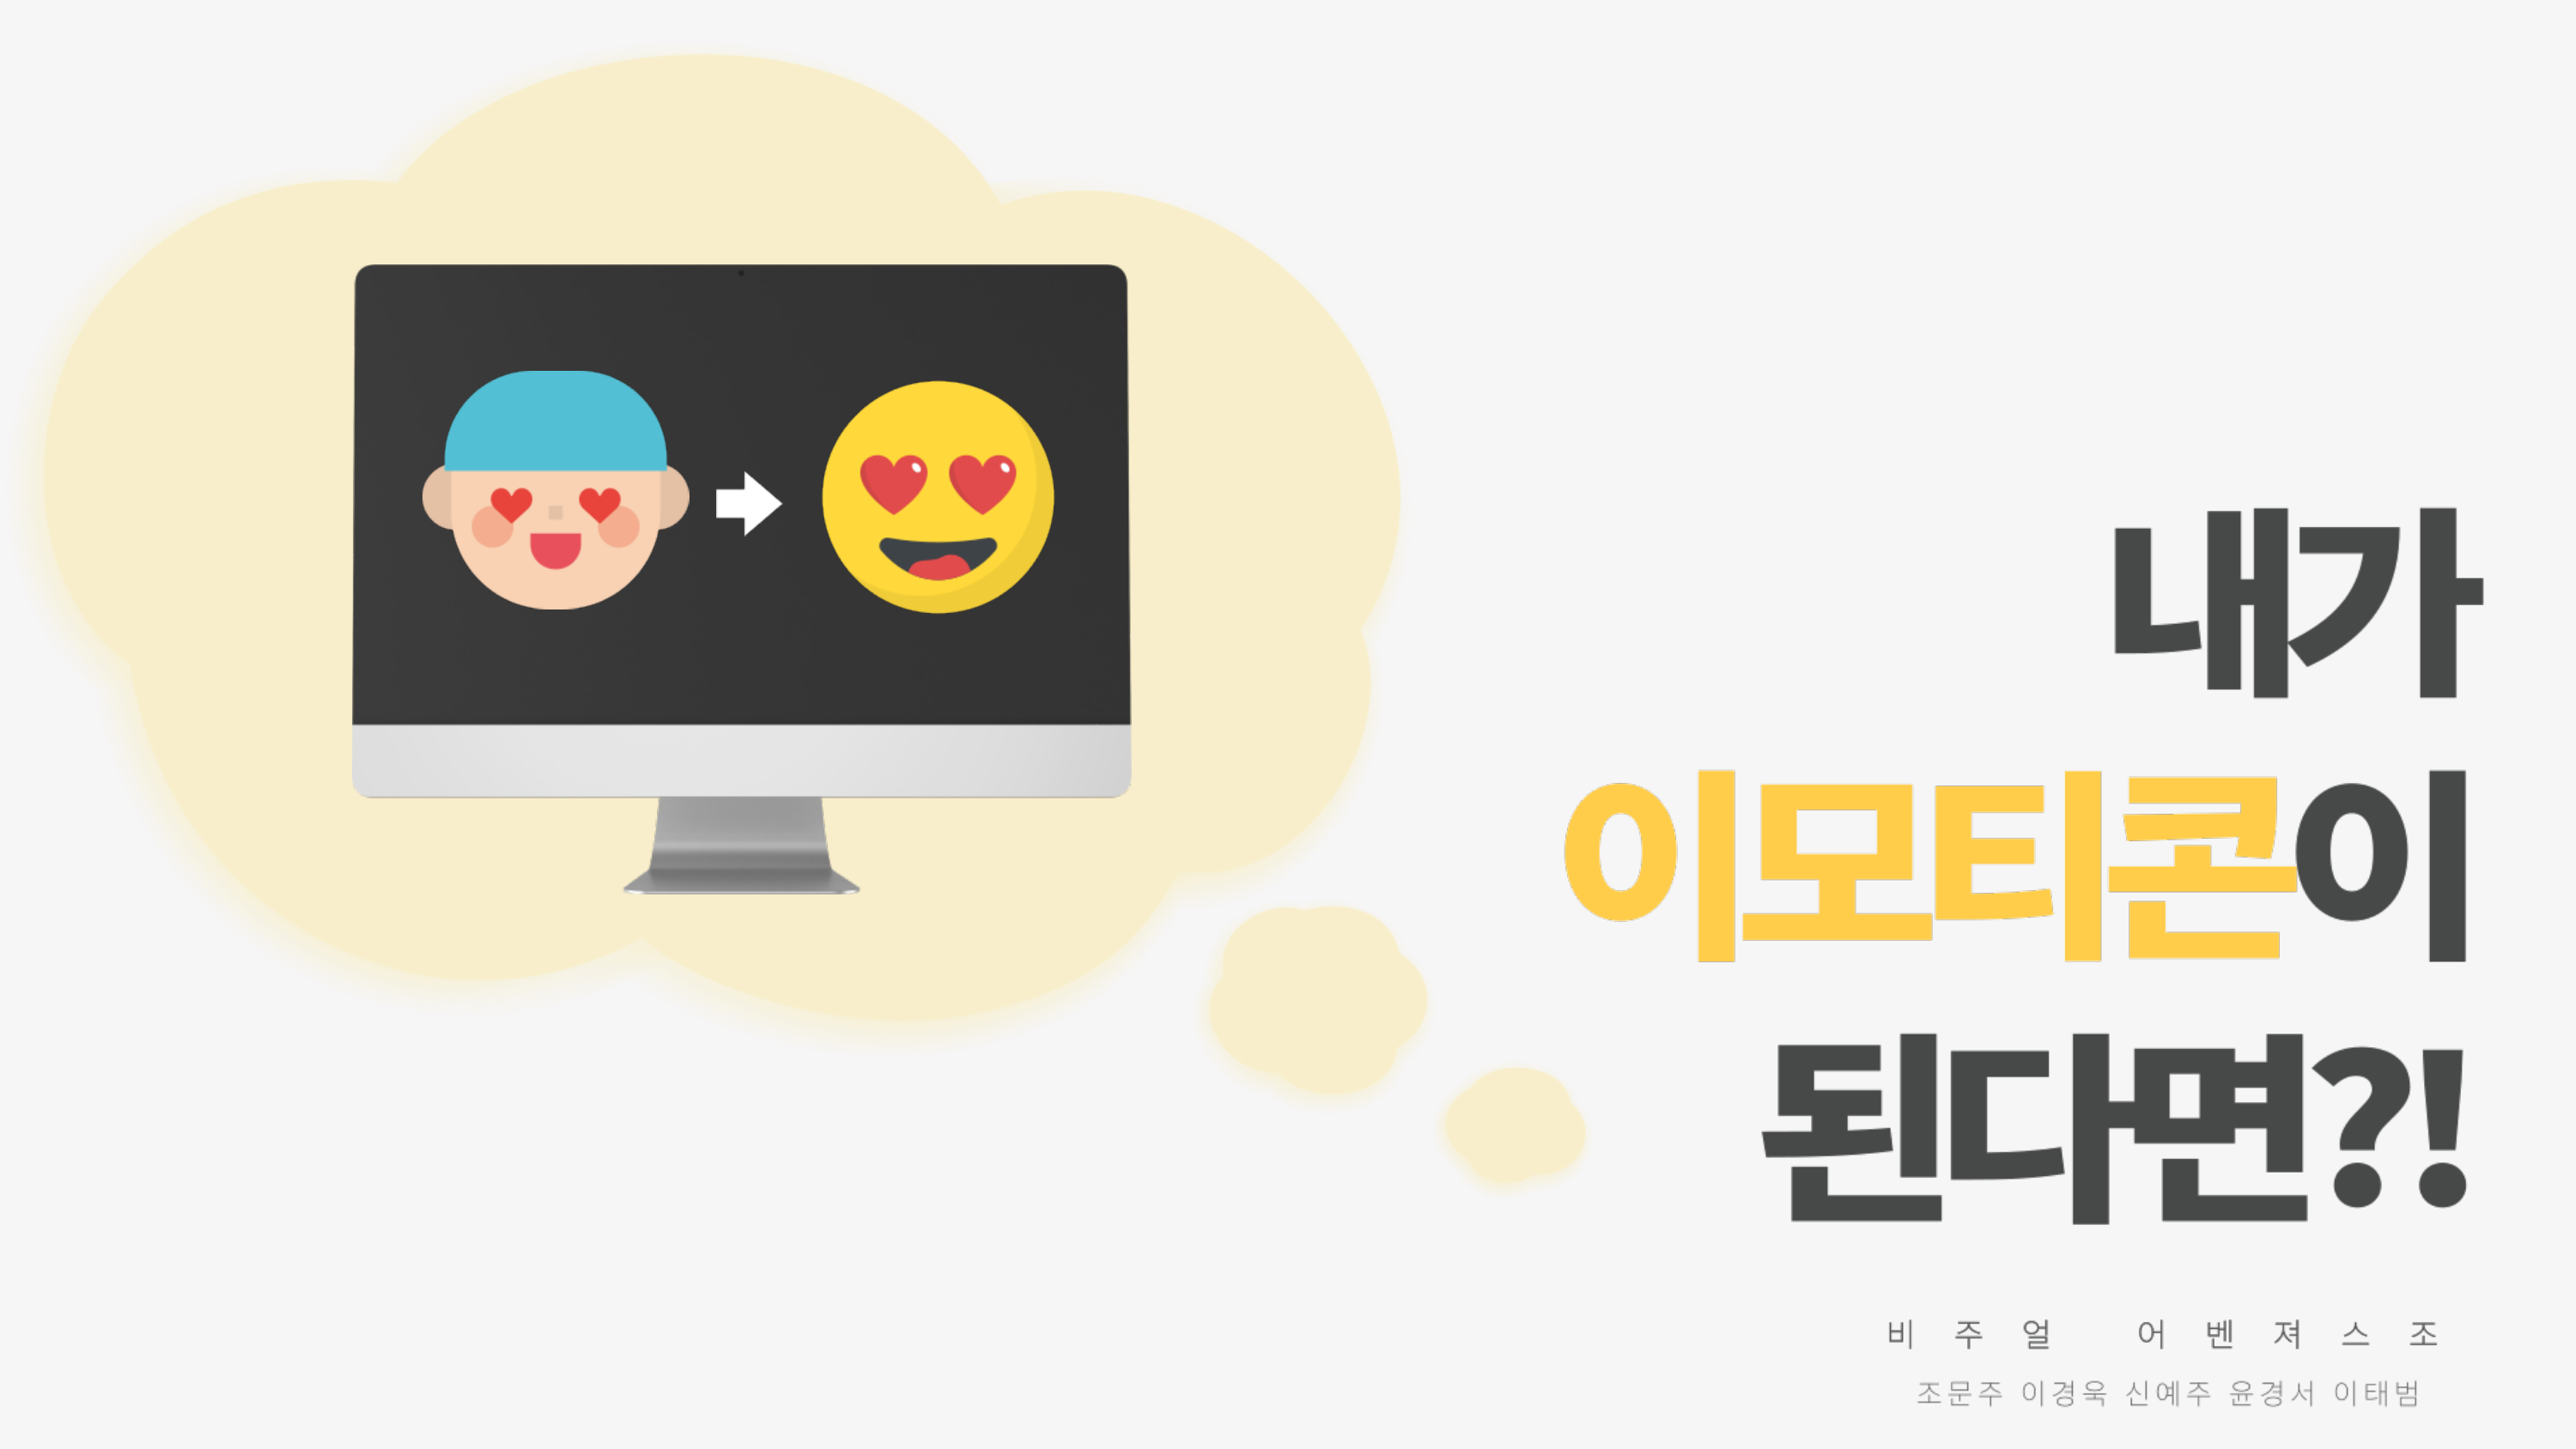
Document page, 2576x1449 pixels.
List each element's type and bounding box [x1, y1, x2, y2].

text_box [351, 264, 1133, 895]
text_box [4, 39, 1595, 1201]
picture [1789, 1367, 2433, 1430]
picture [1361, 421, 2576, 1364]
